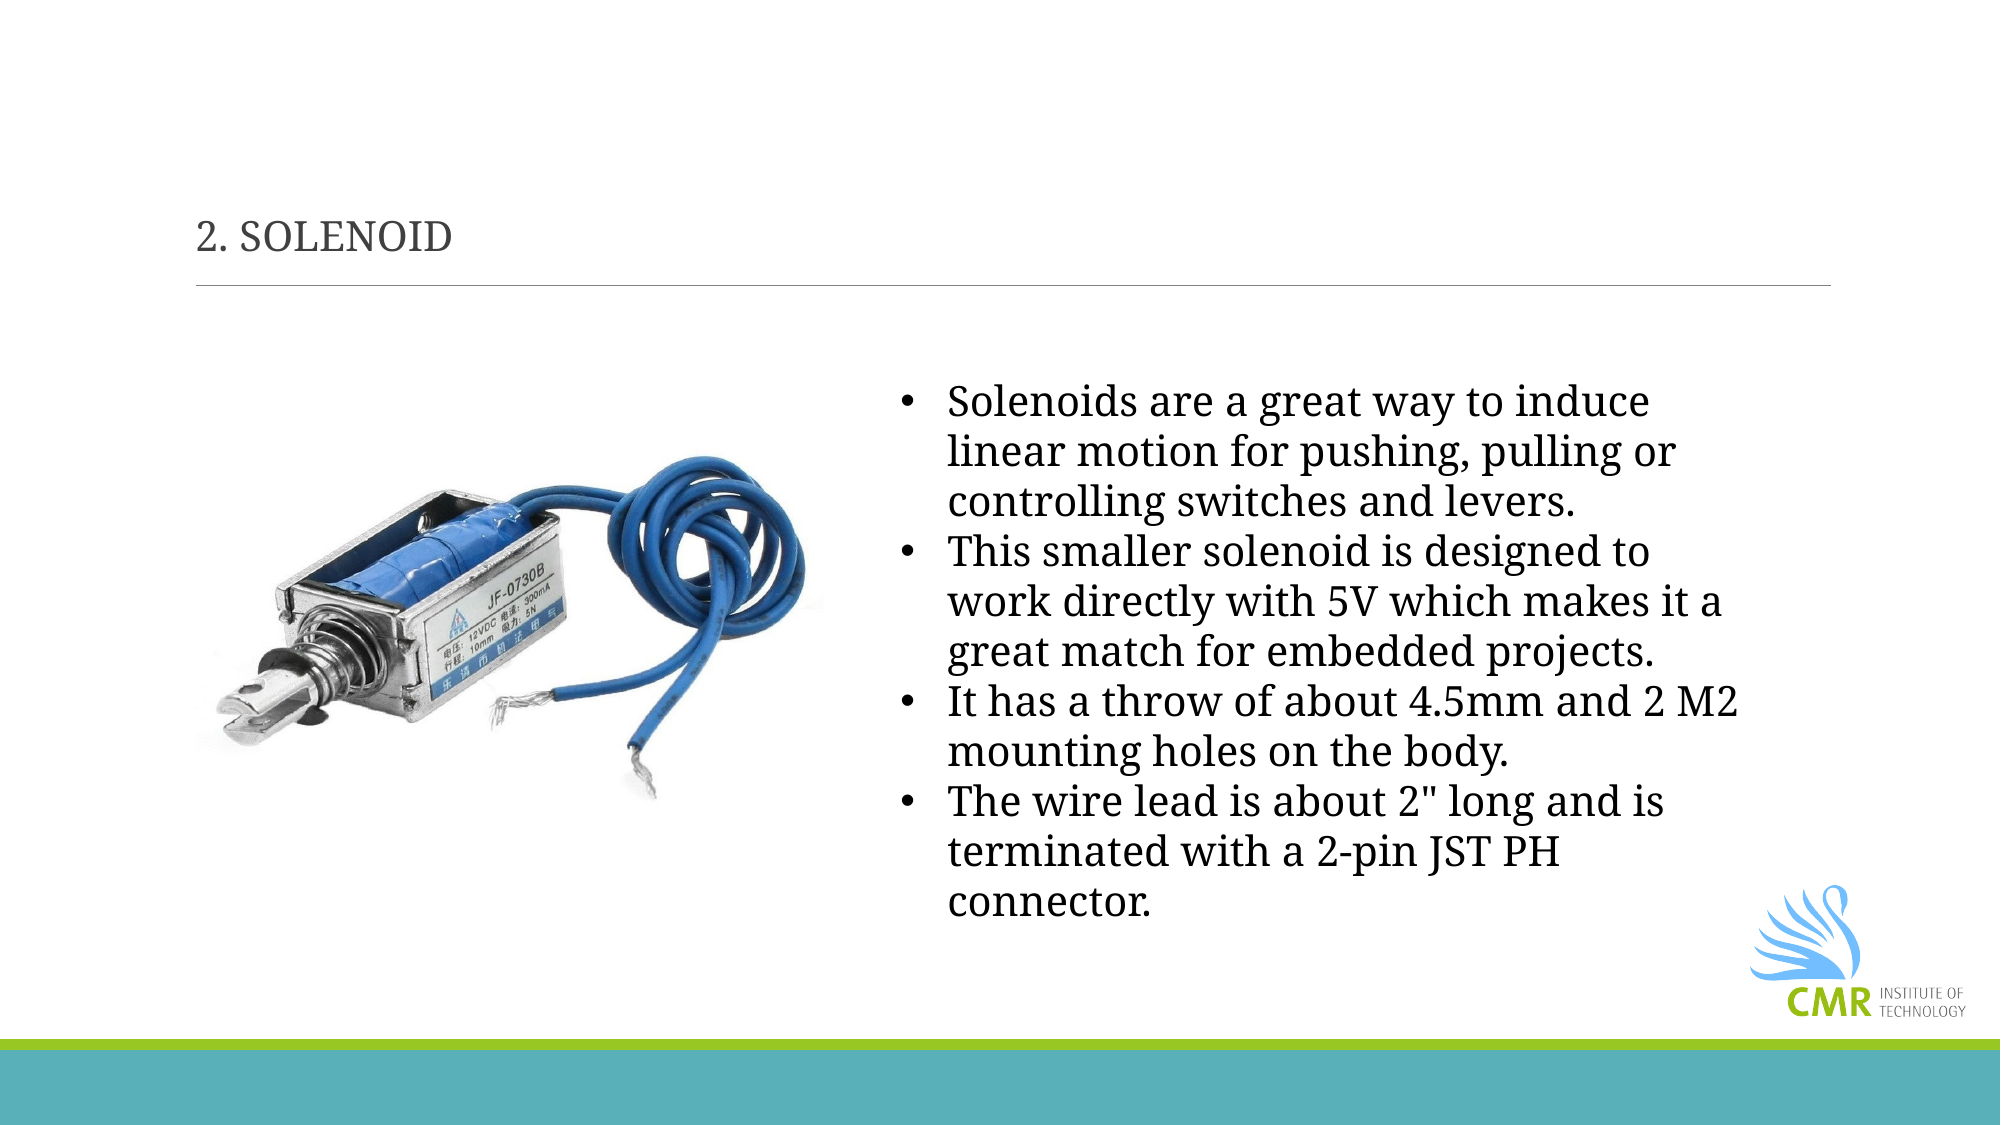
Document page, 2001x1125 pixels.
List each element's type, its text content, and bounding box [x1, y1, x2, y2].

picture [1750, 884, 1966, 1018]
list 2. SOLENOID [180, 128, 1830, 963]
text_box Solenoids are a great way to induce linear motion for pushing, pulling or controlling switches and levers. This smaller solenoid is designed to work directly with 5V which makes it a great match for embedded projects. It has a throw of about 4.5mm and 2 M2 mounting holes on the body. The wire lead is about 2" long and is terminated with a 2-pin JST PH connector. [885, 322, 1758, 983]
picture [174, 339, 825, 918]
